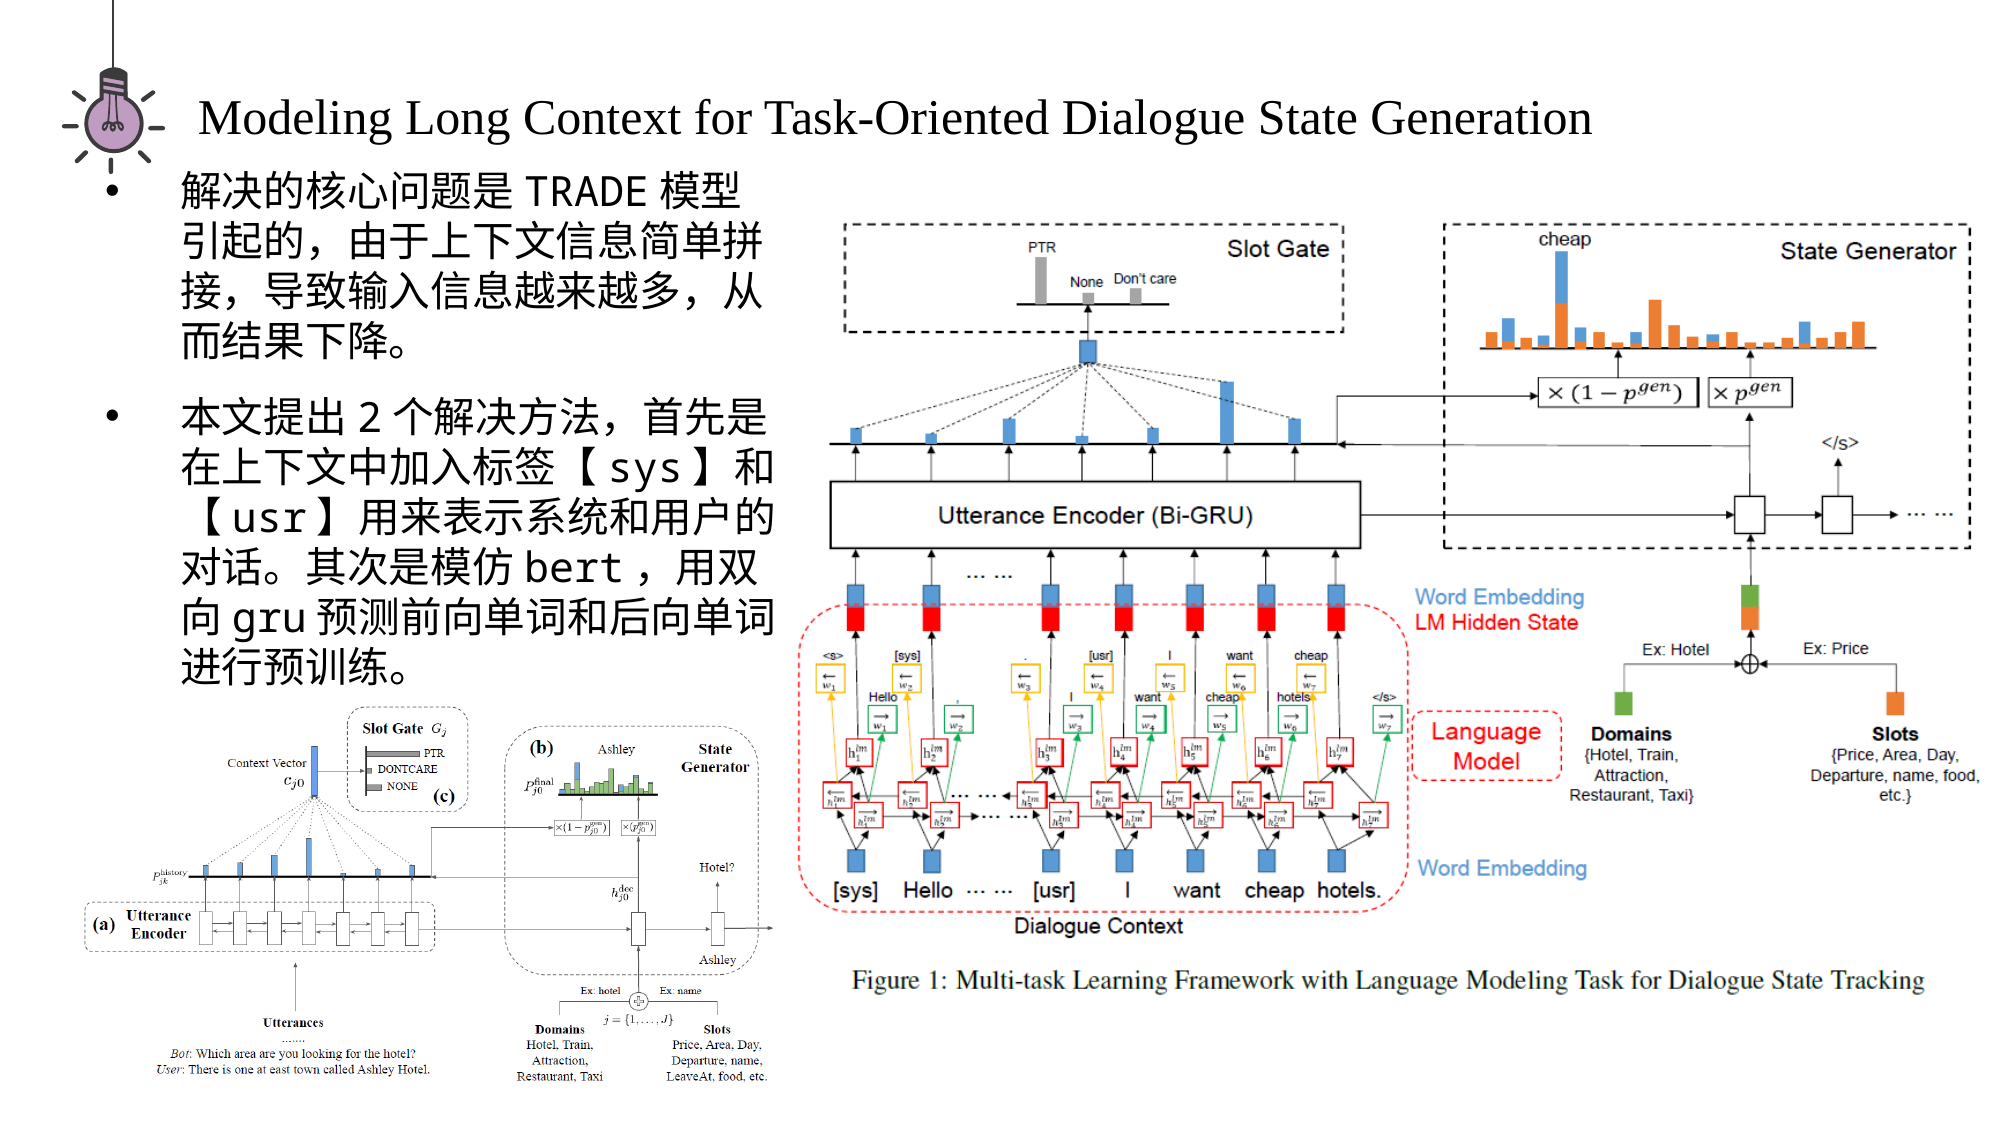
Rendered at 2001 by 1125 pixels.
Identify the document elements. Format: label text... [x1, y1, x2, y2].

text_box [61, 0, 166, 175]
picture [81, 702, 787, 1085]
text_box Modeling Long Context for Task-Oriented Dialogue State Generation [182, 77, 1752, 153]
picture [788, 204, 1985, 998]
text_box 解决的核心问题是TRADE模型引起的，由于上下文信息简单拼接，导致输入信息越来越多，从而结果下降。 本文提出2个解决方法，首先是在上下文中加入标签【sys】和【usr】用来表示系统和用户的对话。其次是模仿bert，用双向gru预测前向单词和后向单词进行预训练。 [90, 157, 796, 698]
